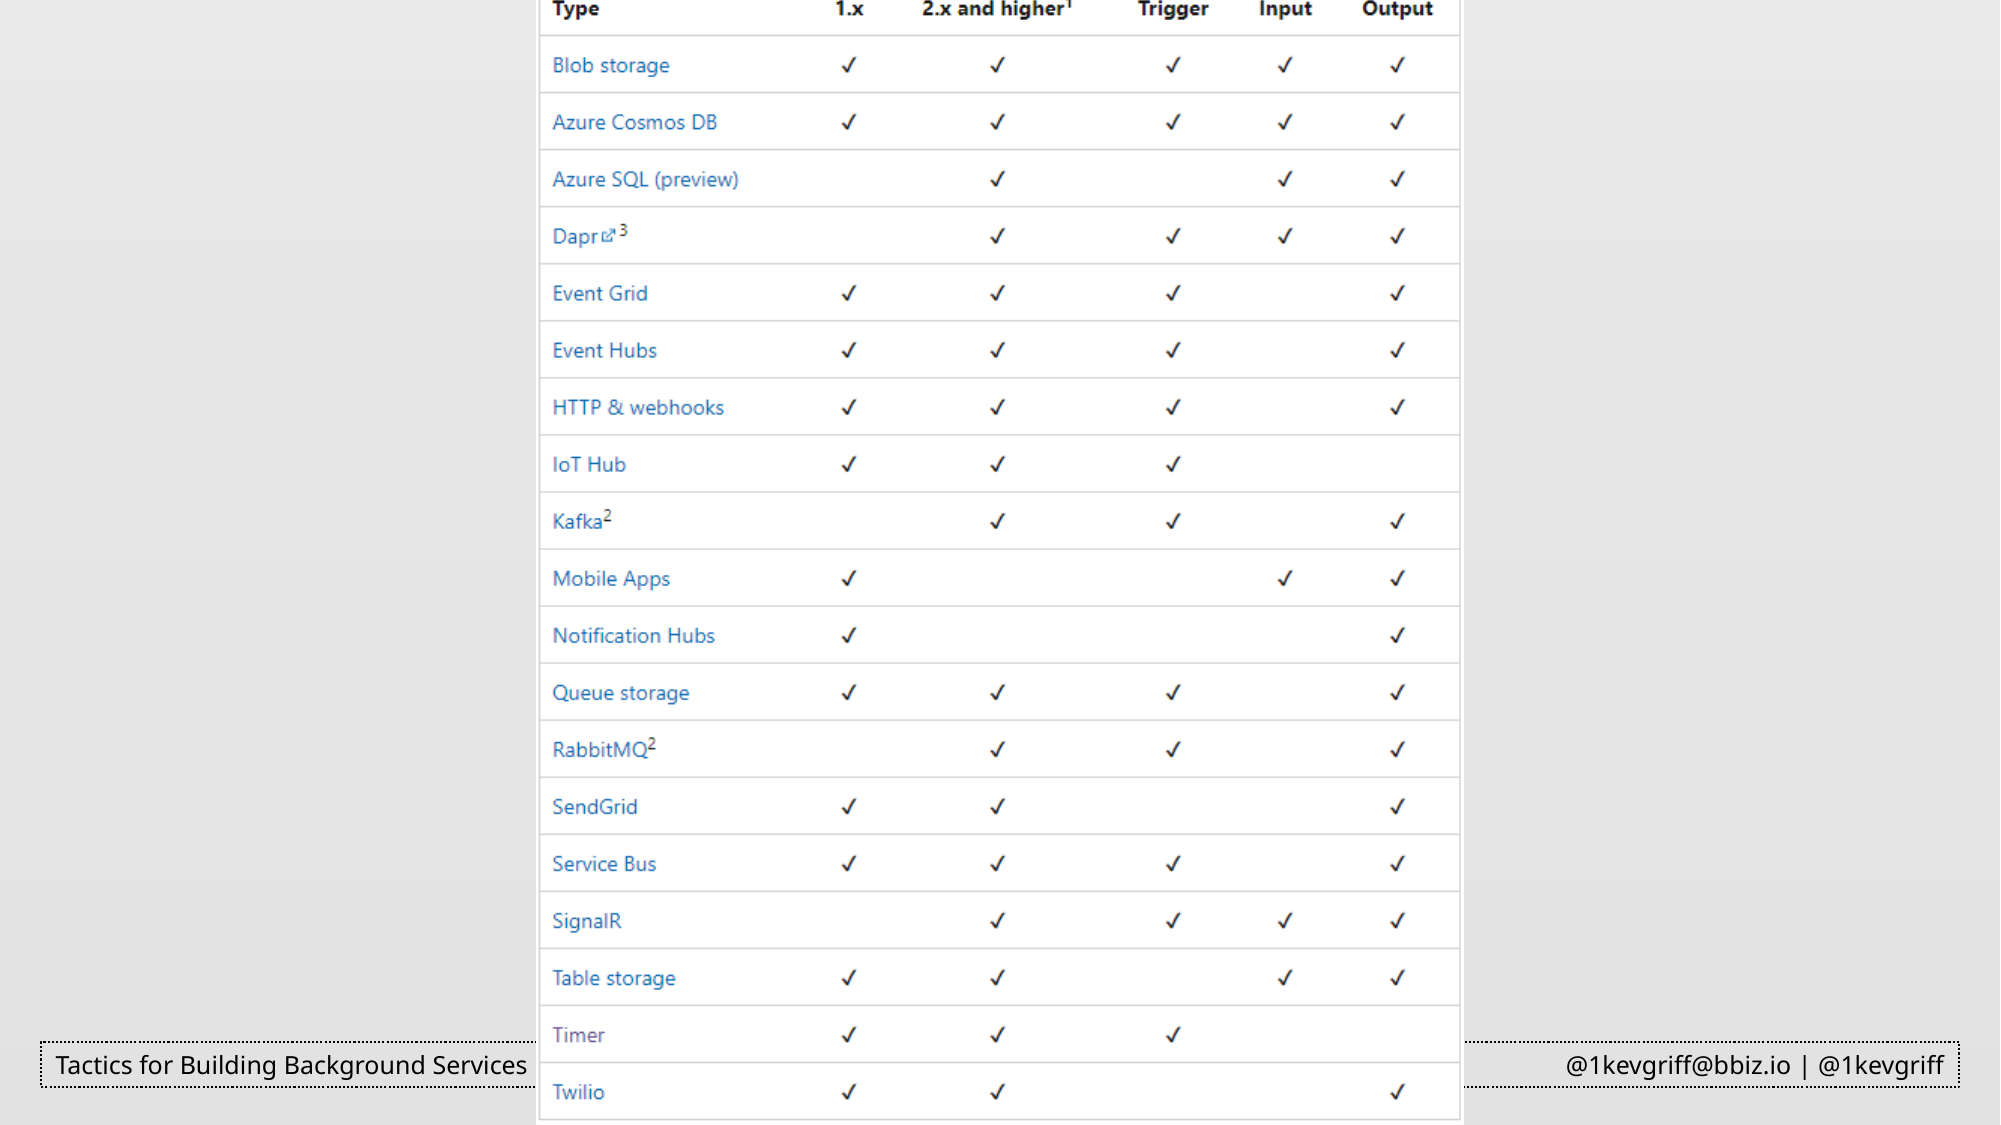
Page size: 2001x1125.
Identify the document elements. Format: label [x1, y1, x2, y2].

picture [536, 0, 1464, 1125]
